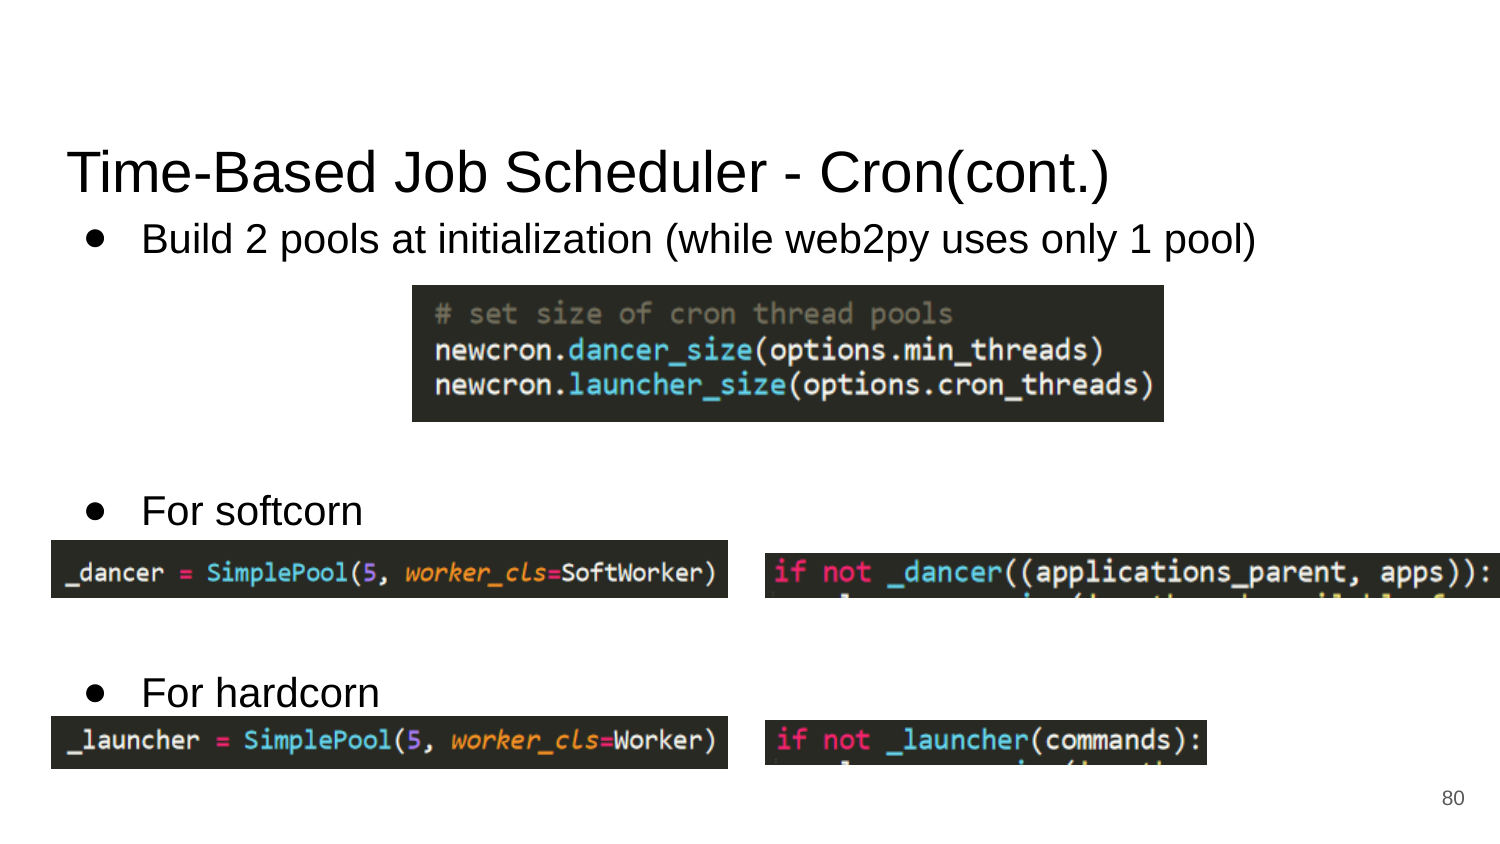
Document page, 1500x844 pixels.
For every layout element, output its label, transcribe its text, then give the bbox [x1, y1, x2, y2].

title Time-Based Job Scheduler - Cron(cont.) [51, 72, 1449, 167]
picture [765, 553, 1500, 598]
slide_number ‹#› [1389, 764, 1480, 830]
list Build 2 pools at initialization (while web2py uses only 1 pool) For softcorn For hardcorn [51, 189, 1449, 750]
picture [765, 720, 1208, 766]
picture [50, 540, 728, 598]
picture [412, 285, 1165, 423]
picture [50, 716, 728, 770]
